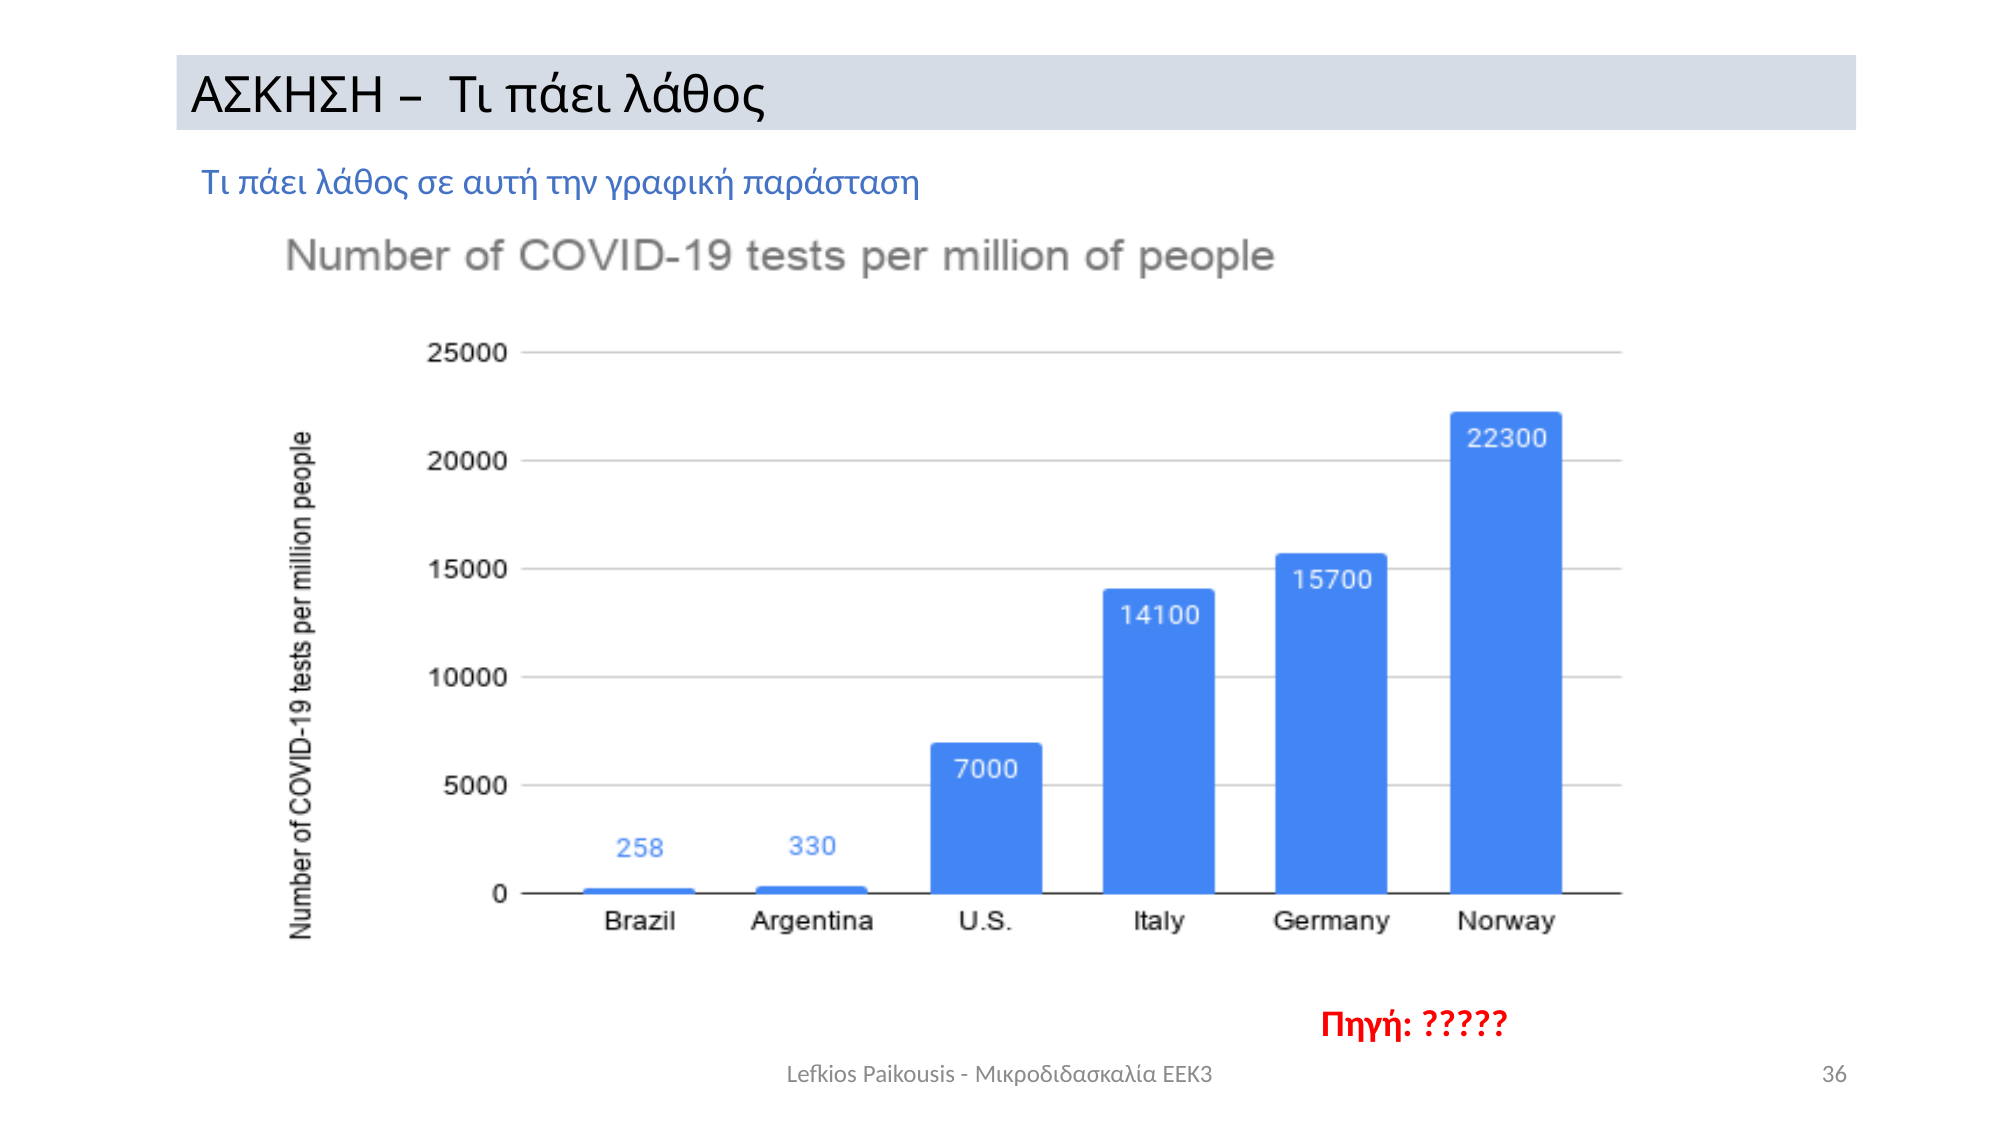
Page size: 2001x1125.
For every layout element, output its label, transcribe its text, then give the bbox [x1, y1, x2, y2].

footer Lefkios Paikousis - Μικροδιδασκαλία ΕΕΚ3 [662, 1042, 1338, 1103]
text_box Πηγή: ????? [1306, 1030, 1653, 1051]
slide_number 36 [1412, 1042, 1863, 1103]
text_box Τι πάει λάθος σε αυτή την γραφική παράσταση [186, 149, 1259, 209]
text_box ΑΣΚΗΣΗ – Τι πάει λάθος [176, 55, 1857, 130]
picture [218, 182, 1670, 1030]
